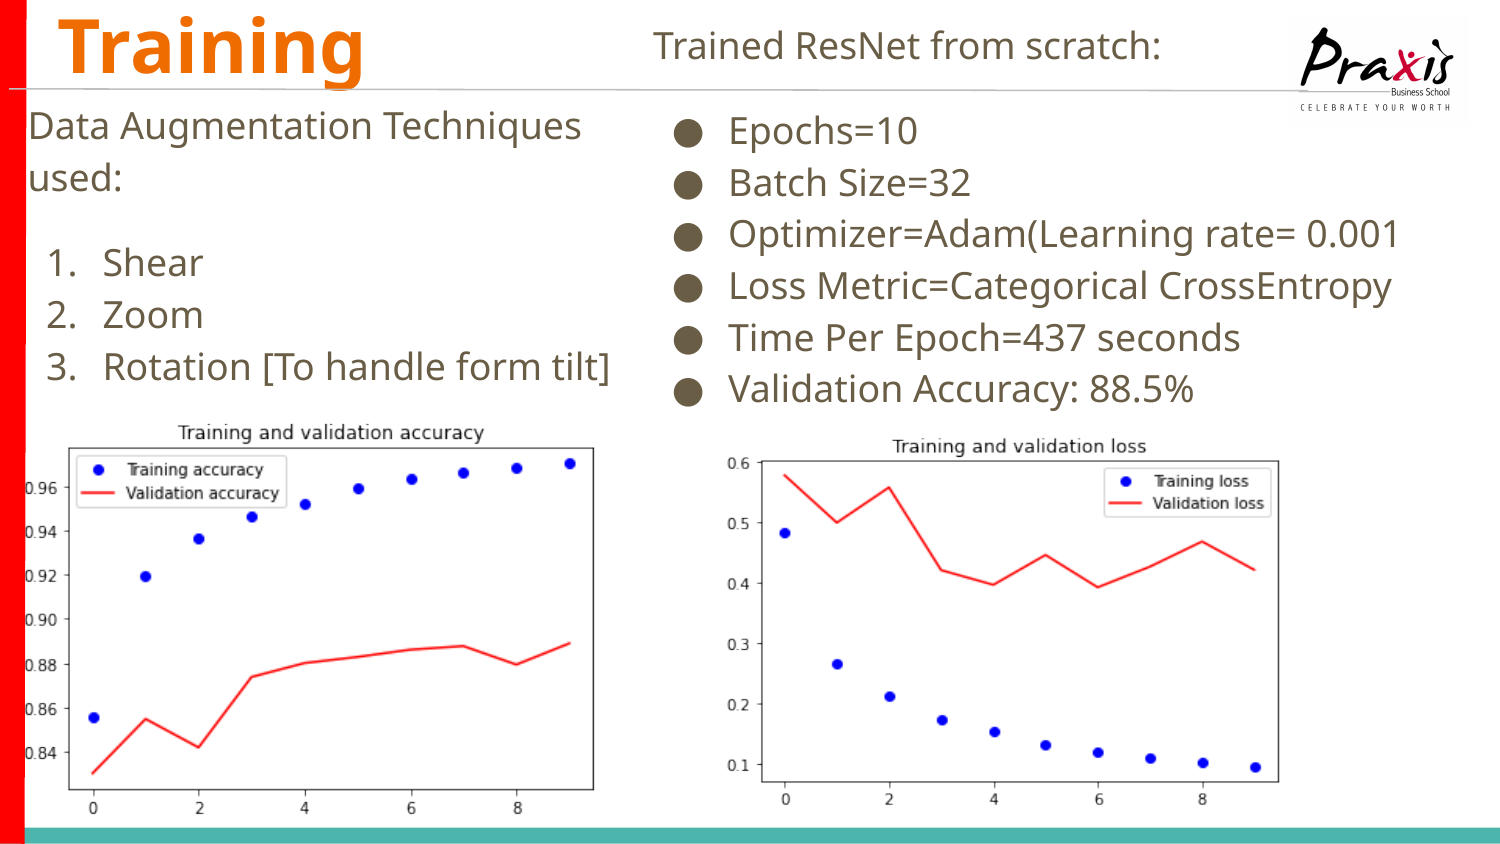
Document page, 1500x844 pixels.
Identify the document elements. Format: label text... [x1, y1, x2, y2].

list Trained ResNet from scratch: Epochs=10 Batch Size=32 Optimizer=Adam(Learning rate= 0.001 Loss Metric=Categorical CrossEntropy Time Per Epoch=437 seconds Validation Accuracy: 88.5% [638, 0, 1481, 341]
picture [1285, 14, 1470, 128]
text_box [8, 99, 12, 844]
title Training [42, 0, 638, 87]
text_box Data Augmentation Techniques used: Shear Zoom Rotation [To handle form tilt] [26, 100, 629, 334]
picture [12, 413, 604, 827]
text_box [8, 0, 12, 88]
text_box Data Augmentation Techniques used: Shear Zoom Rotation [To handle form tilt] [27, 80, 629, 87]
picture [715, 428, 1289, 817]
